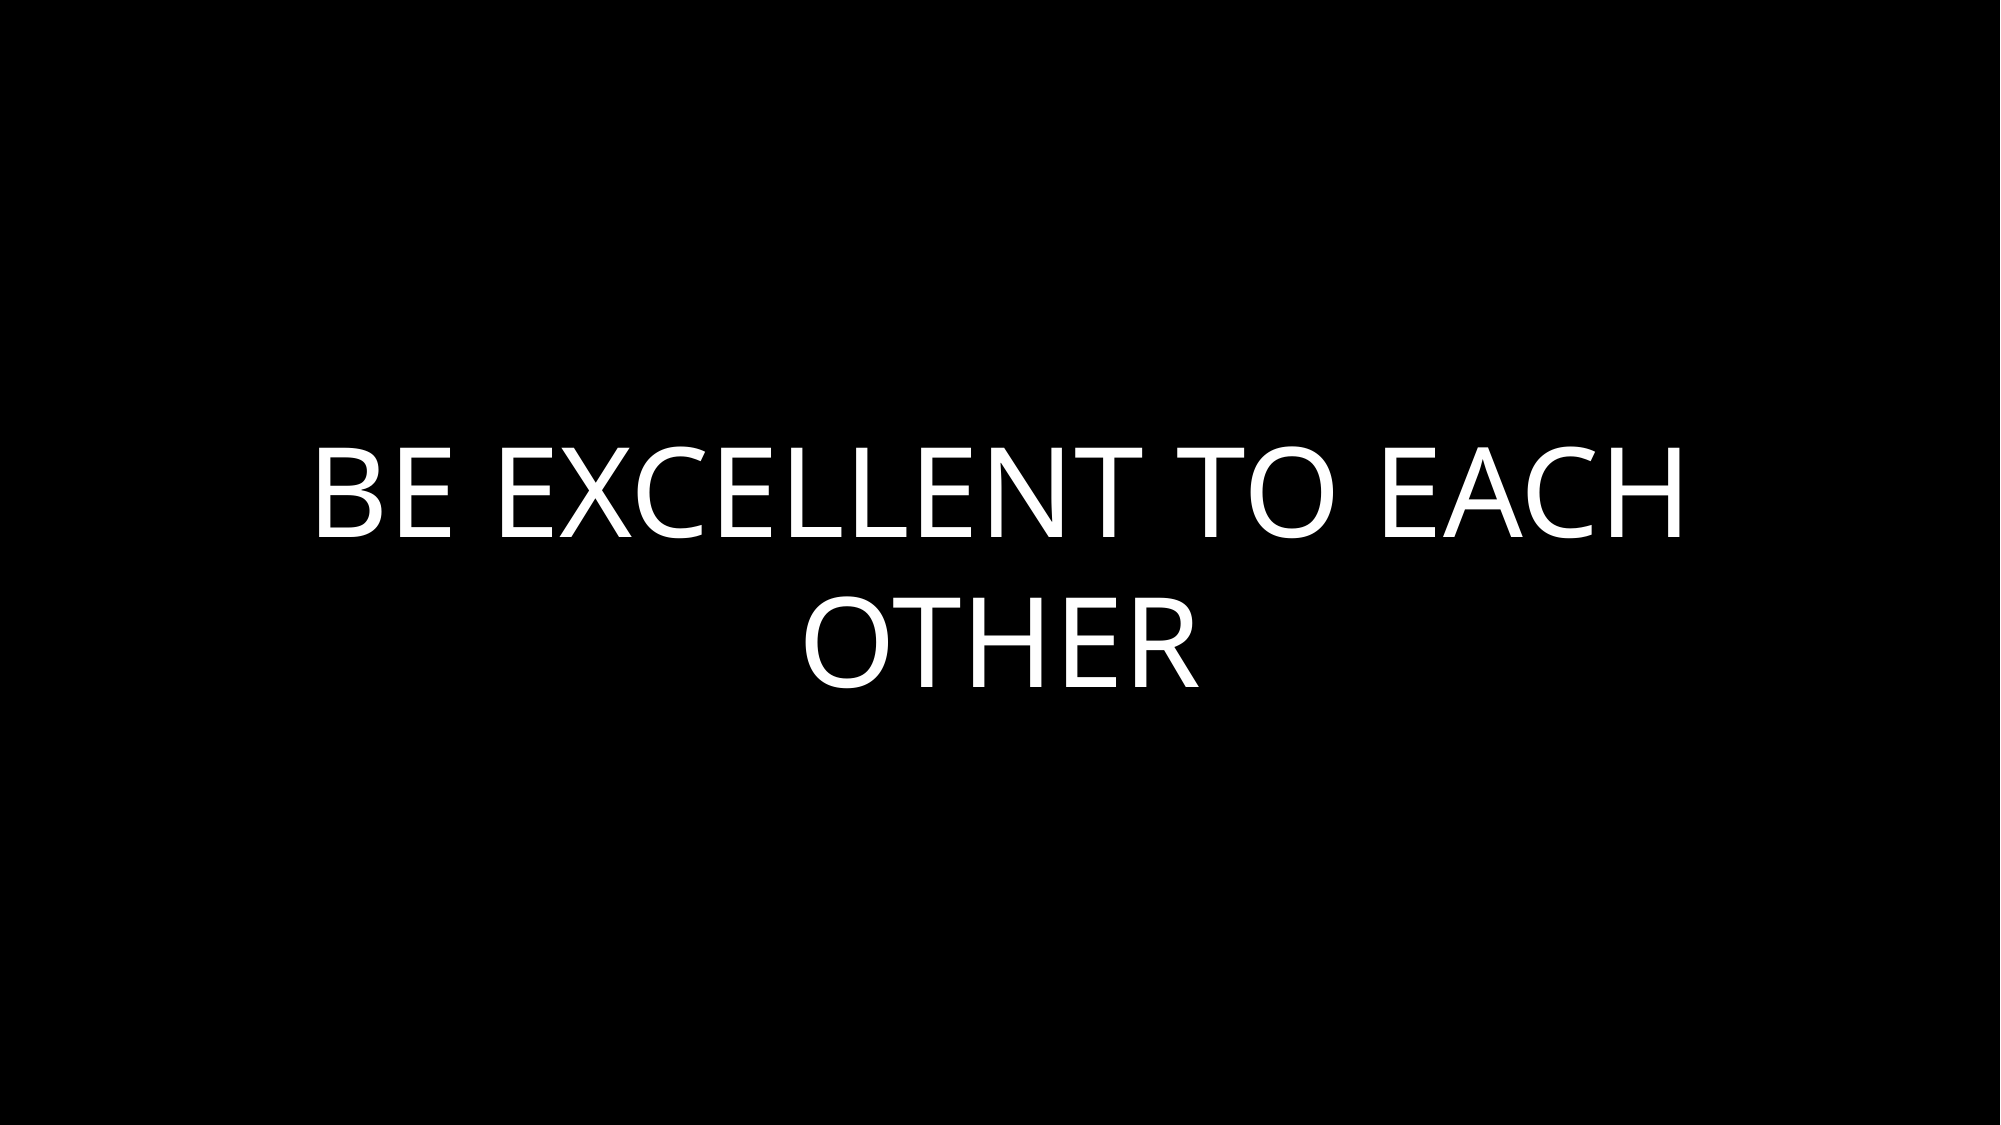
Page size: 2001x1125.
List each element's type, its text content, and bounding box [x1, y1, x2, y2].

title Be excellent to each other [137, 453, 1863, 672]
